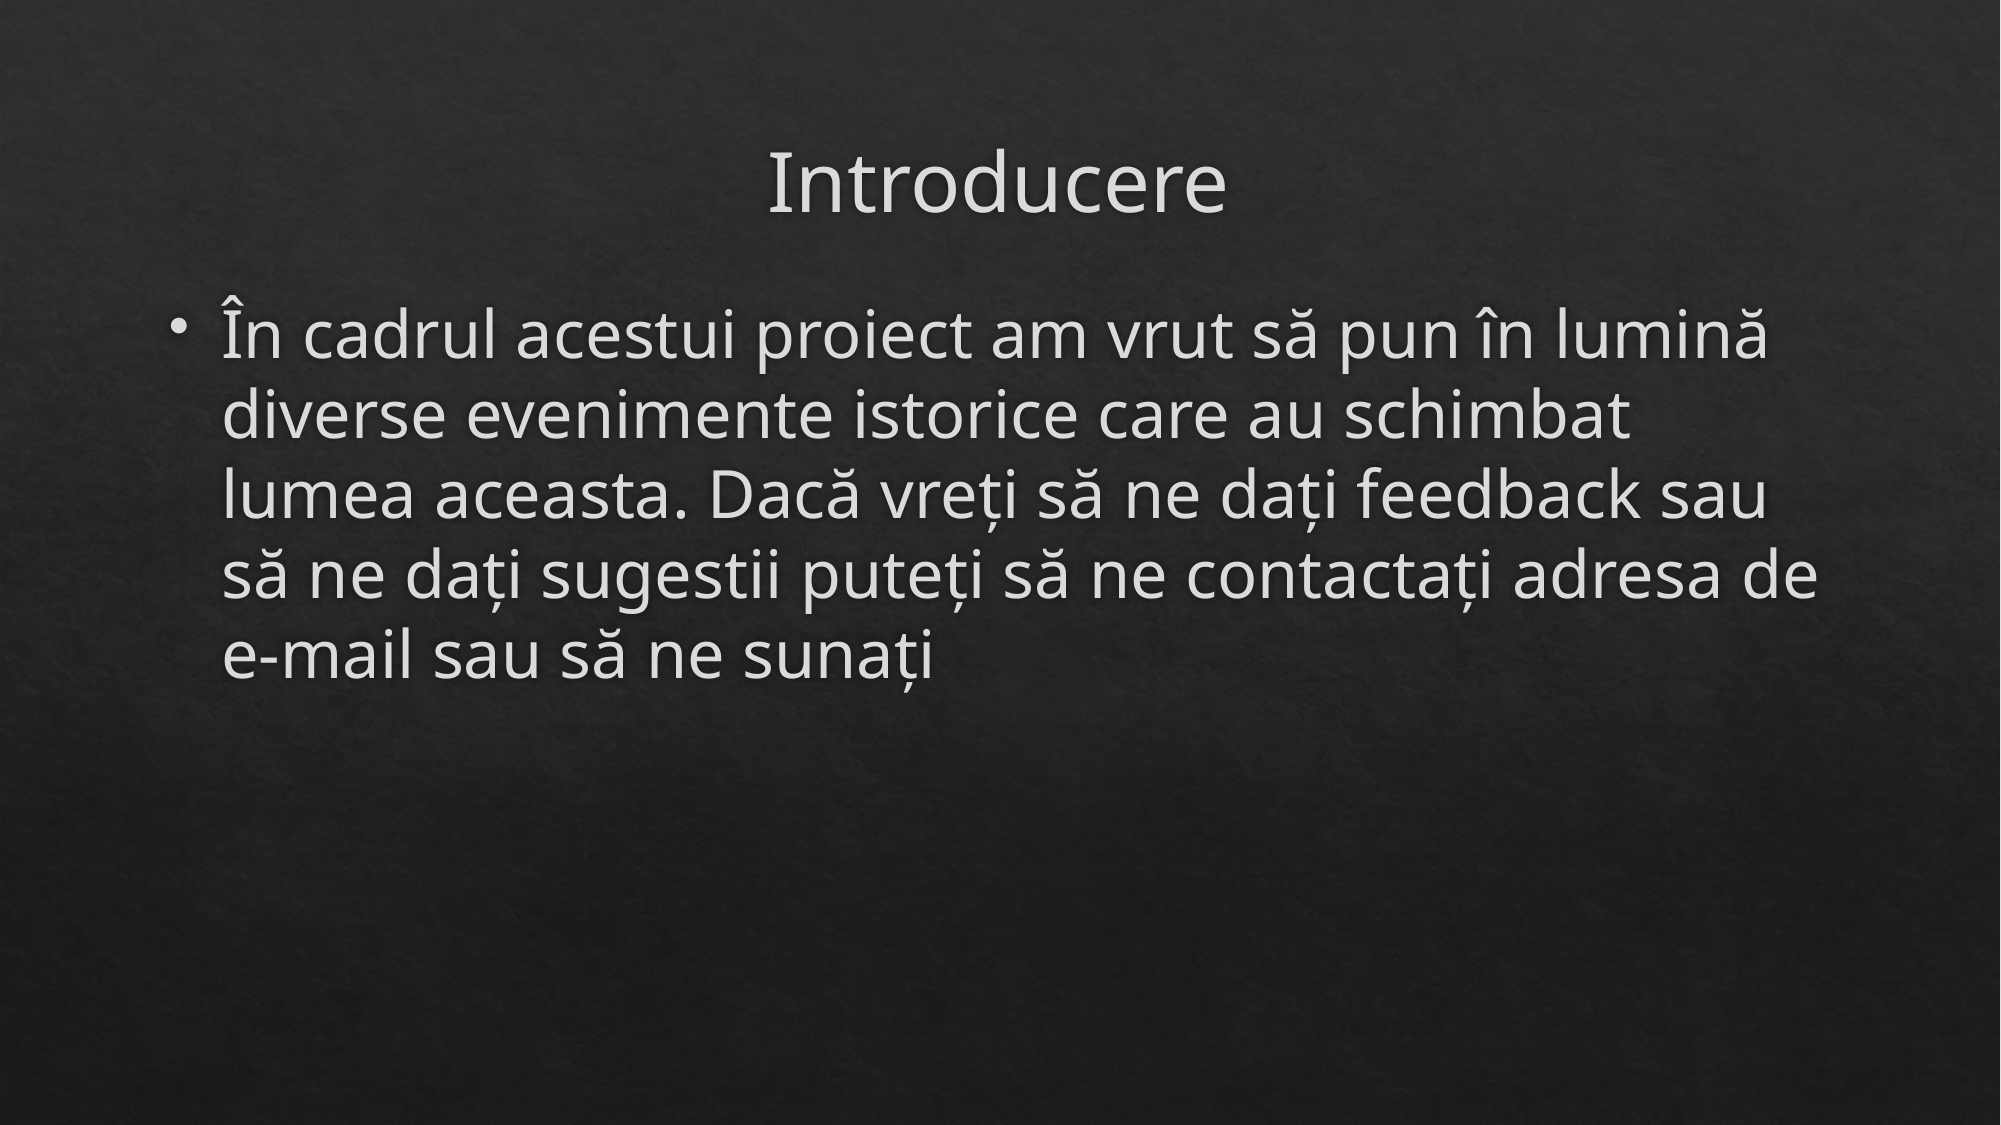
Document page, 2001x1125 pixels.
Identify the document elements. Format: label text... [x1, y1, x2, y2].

title Introducere [149, 99, 1849, 260]
list În cadrul acestui proiect am vrut să pun în lumină diverse evenimente istorice care au schimbat lumea aceasta. Dacă vreți să ne dați feedback sau să ne dați sugestii puteți să ne contactați adresa de e-mail sau să ne sunați [149, 284, 1849, 950]
